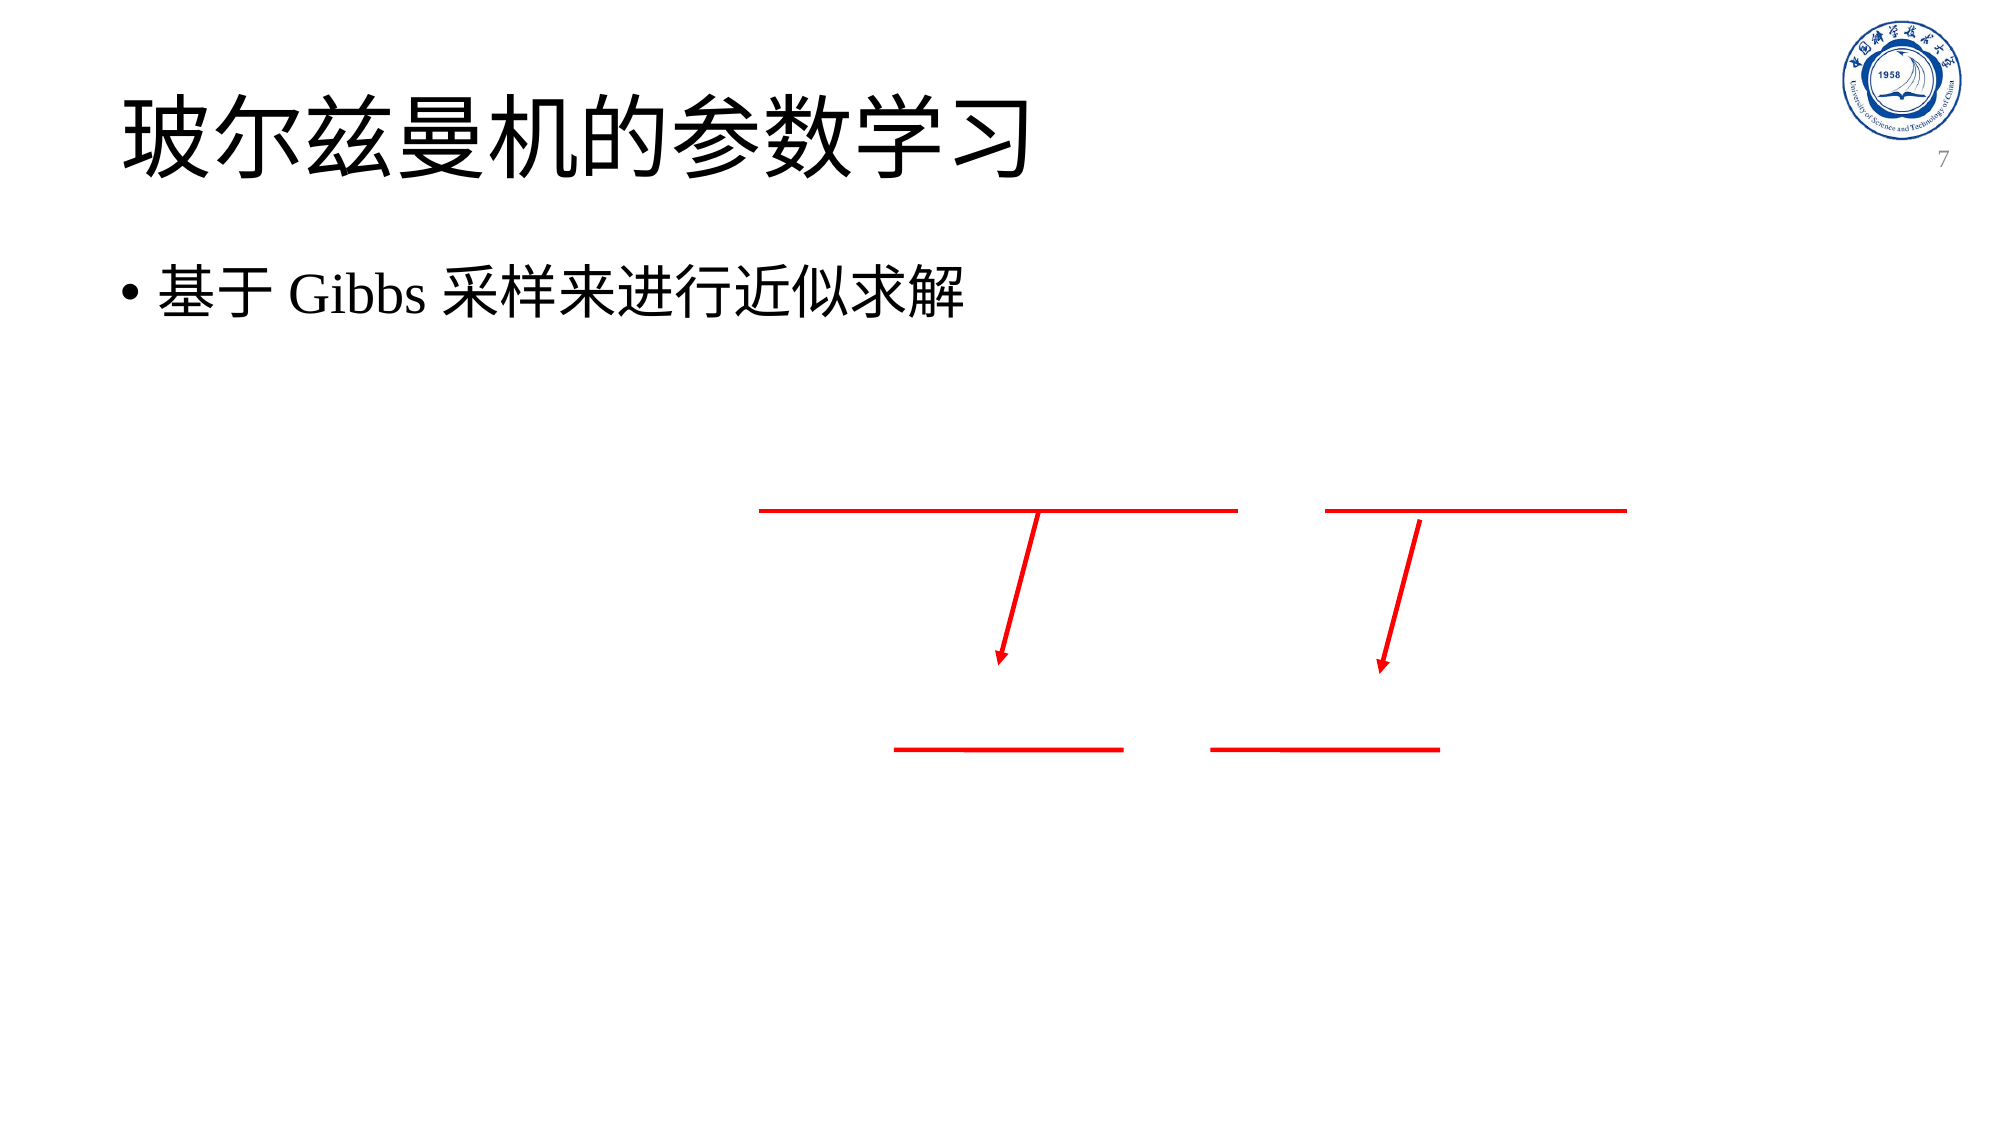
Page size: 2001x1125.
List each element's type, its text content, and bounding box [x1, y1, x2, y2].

title 玻尔兹曼机的参数学习 [105, 59, 1900, 223]
slide_number 7 [1514, 127, 1965, 188]
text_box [998, 511, 1039, 666]
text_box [1379, 519, 1420, 674]
picture [1839, 17, 1965, 127]
